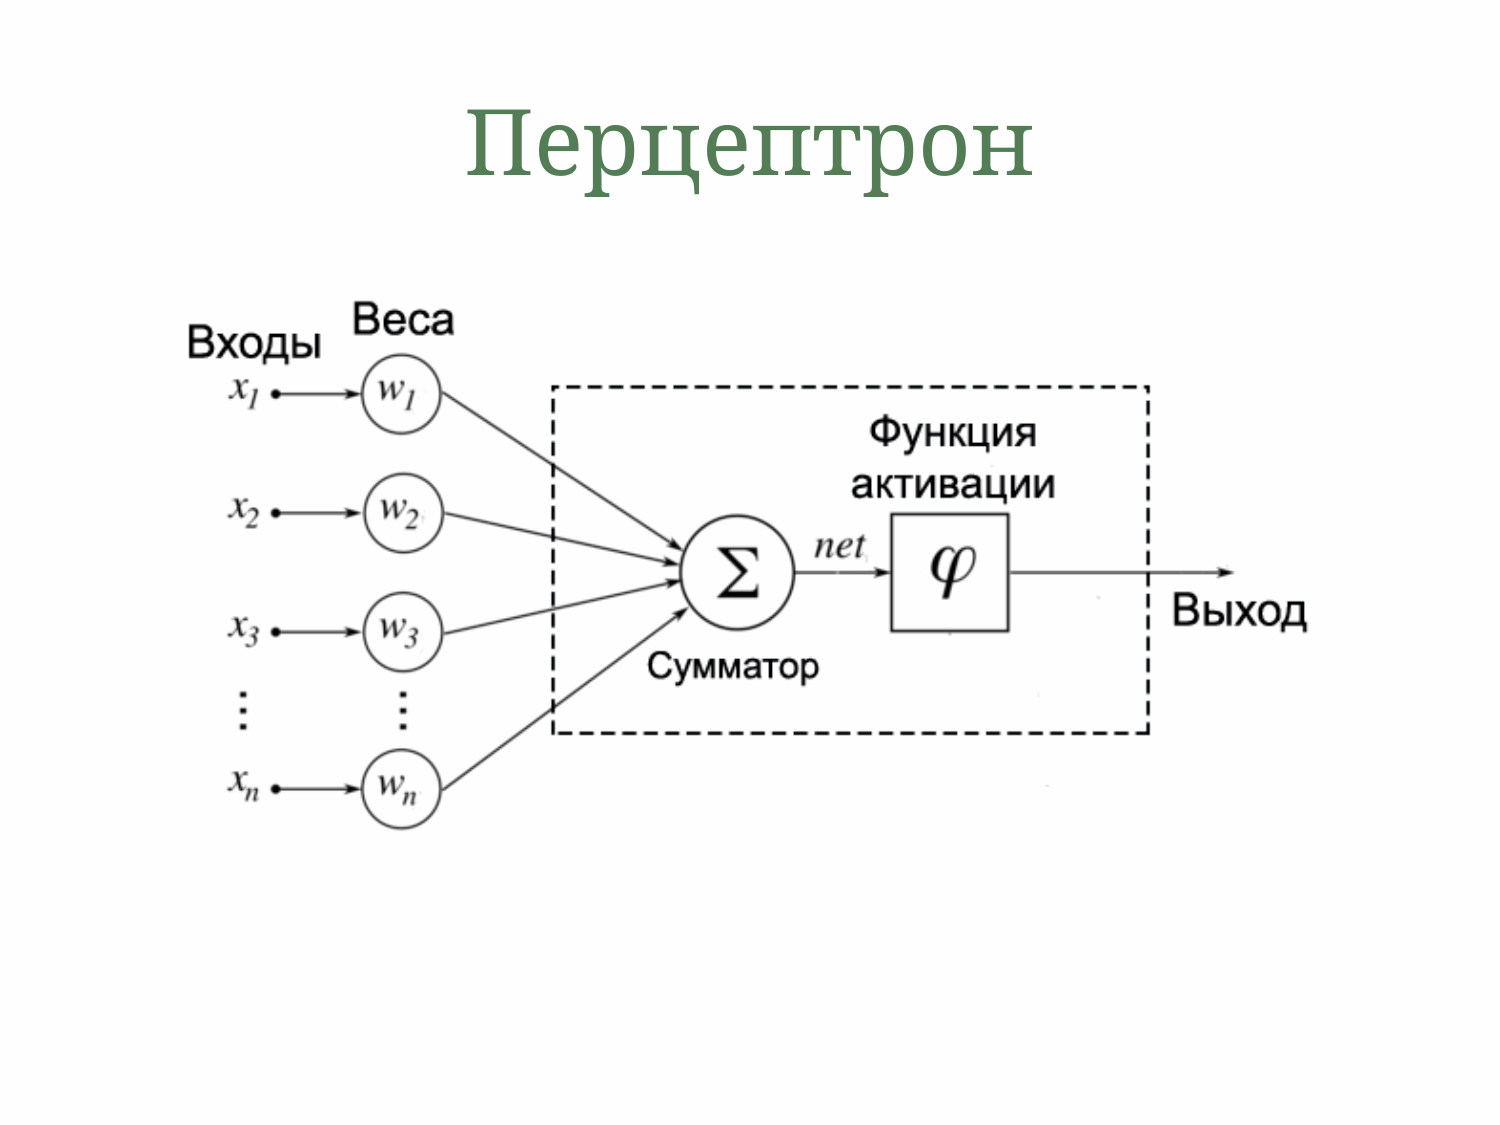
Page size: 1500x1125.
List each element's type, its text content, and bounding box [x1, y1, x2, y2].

title Перцептрон [75, 45, 1425, 233]
picture [177, 290, 1323, 835]
